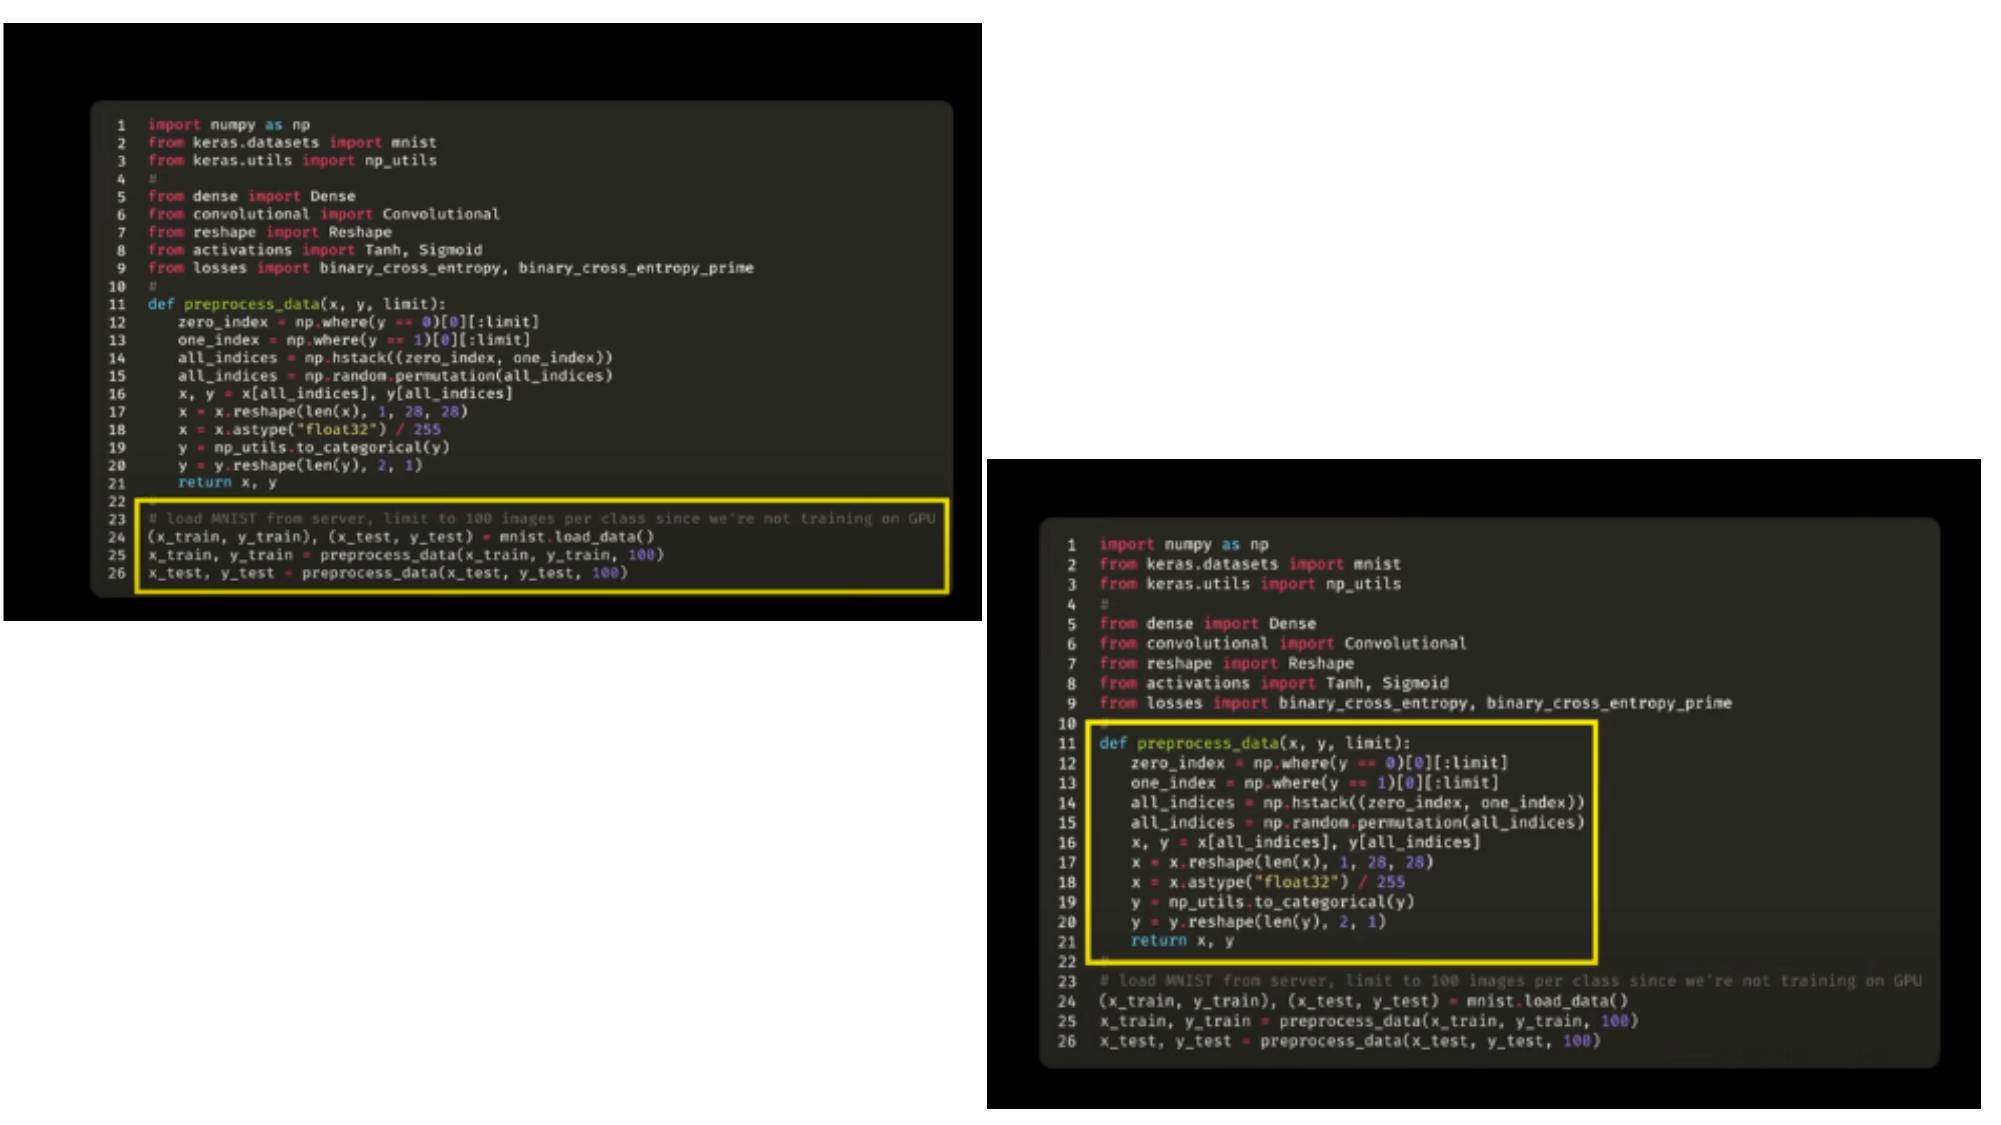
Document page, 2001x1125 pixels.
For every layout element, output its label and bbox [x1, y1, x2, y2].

picture [987, 459, 1981, 1109]
picture [0, 23, 982, 621]
